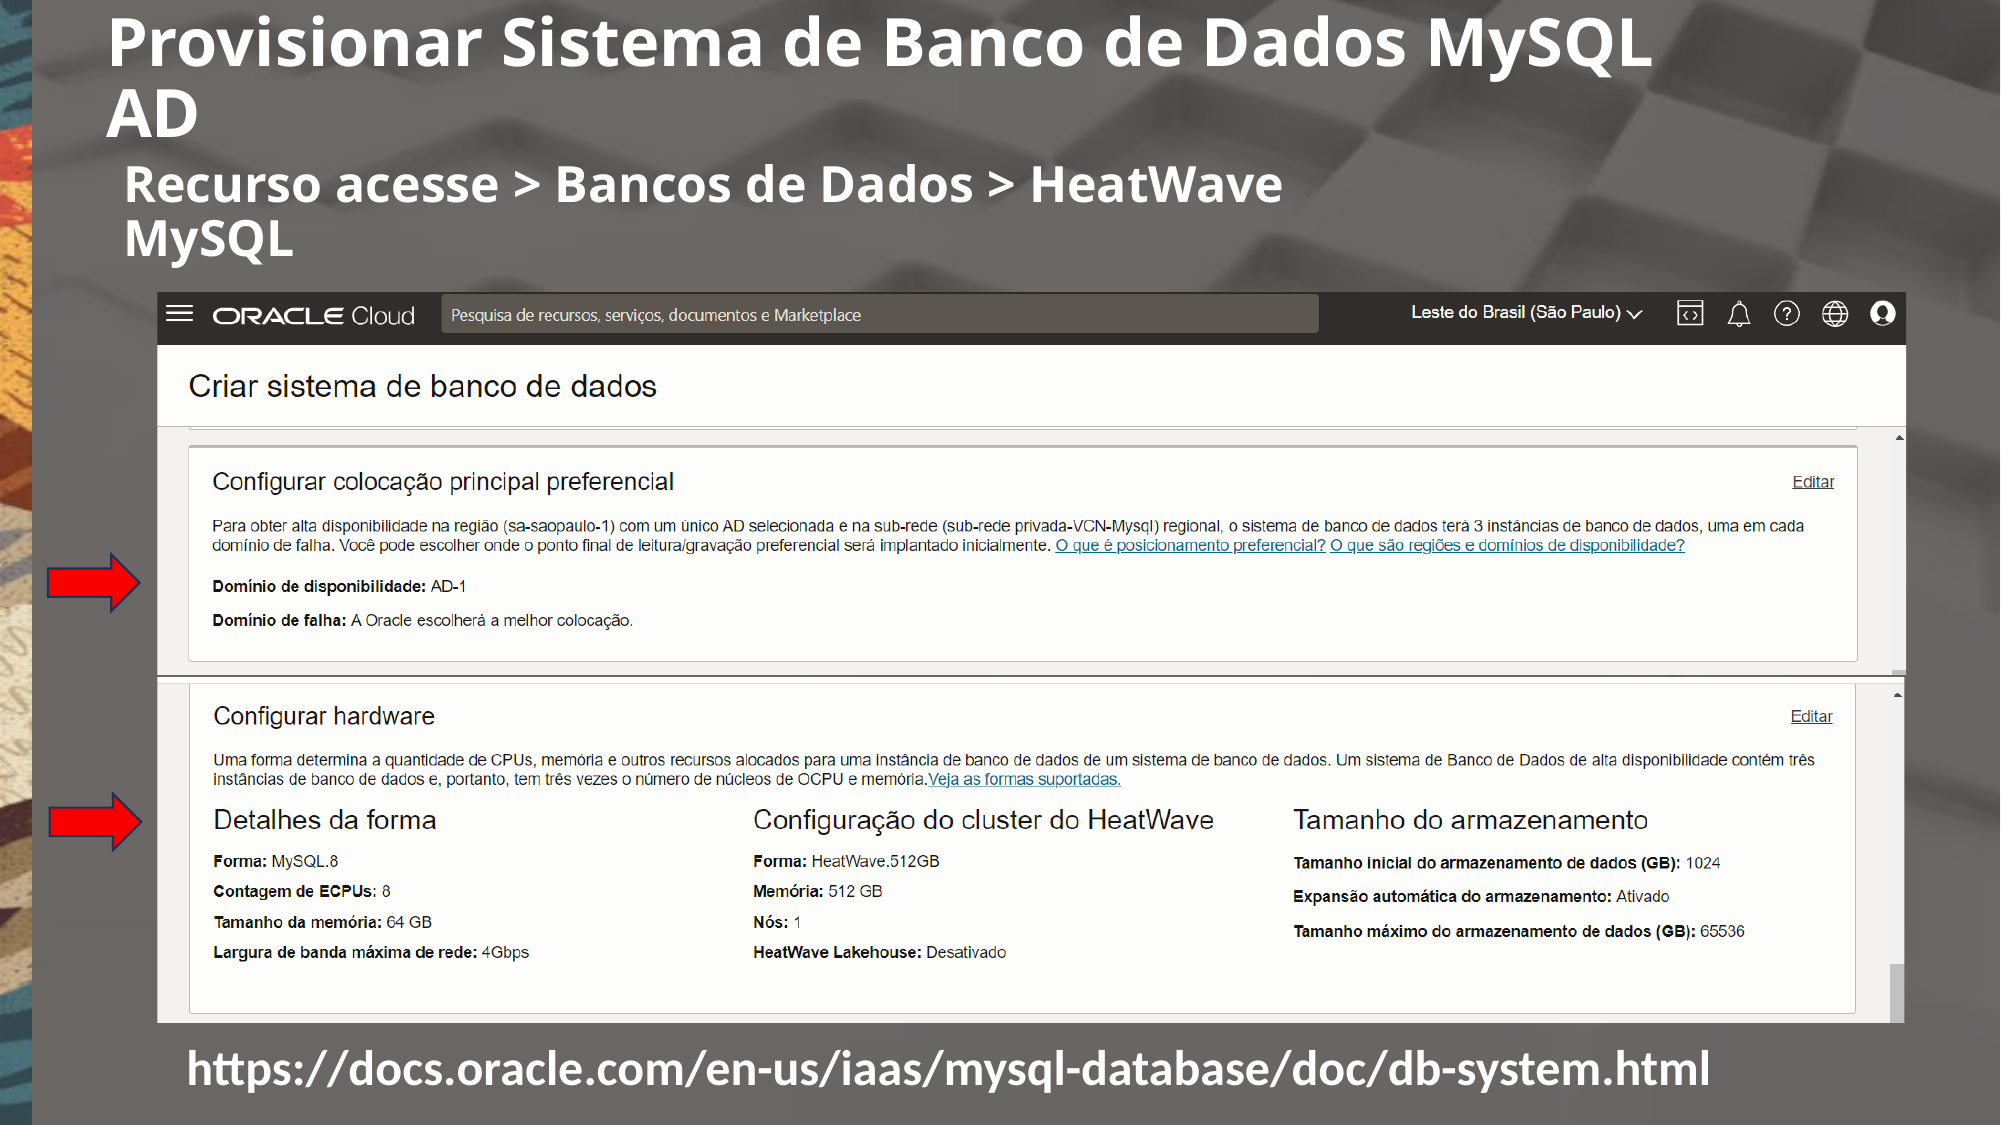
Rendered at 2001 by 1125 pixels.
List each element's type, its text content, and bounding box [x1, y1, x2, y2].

text_box [48, 791, 143, 853]
text_box Provisionar Sistema de Banco de Dados MySQL AD [106, 21, 1728, 160]
picture [157, 292, 1907, 675]
text_box https://docs.oracle.com/en-us/iaas/mysql-database/doc/db-system.html [171, 1027, 1727, 1103]
text_box [46, 551, 142, 614]
picture [157, 677, 1905, 1023]
picture [0, 0, 32, 1125]
text_box Recurso acesse > Bancos de Dados > HeatWave MySQL [123, 177, 1345, 275]
